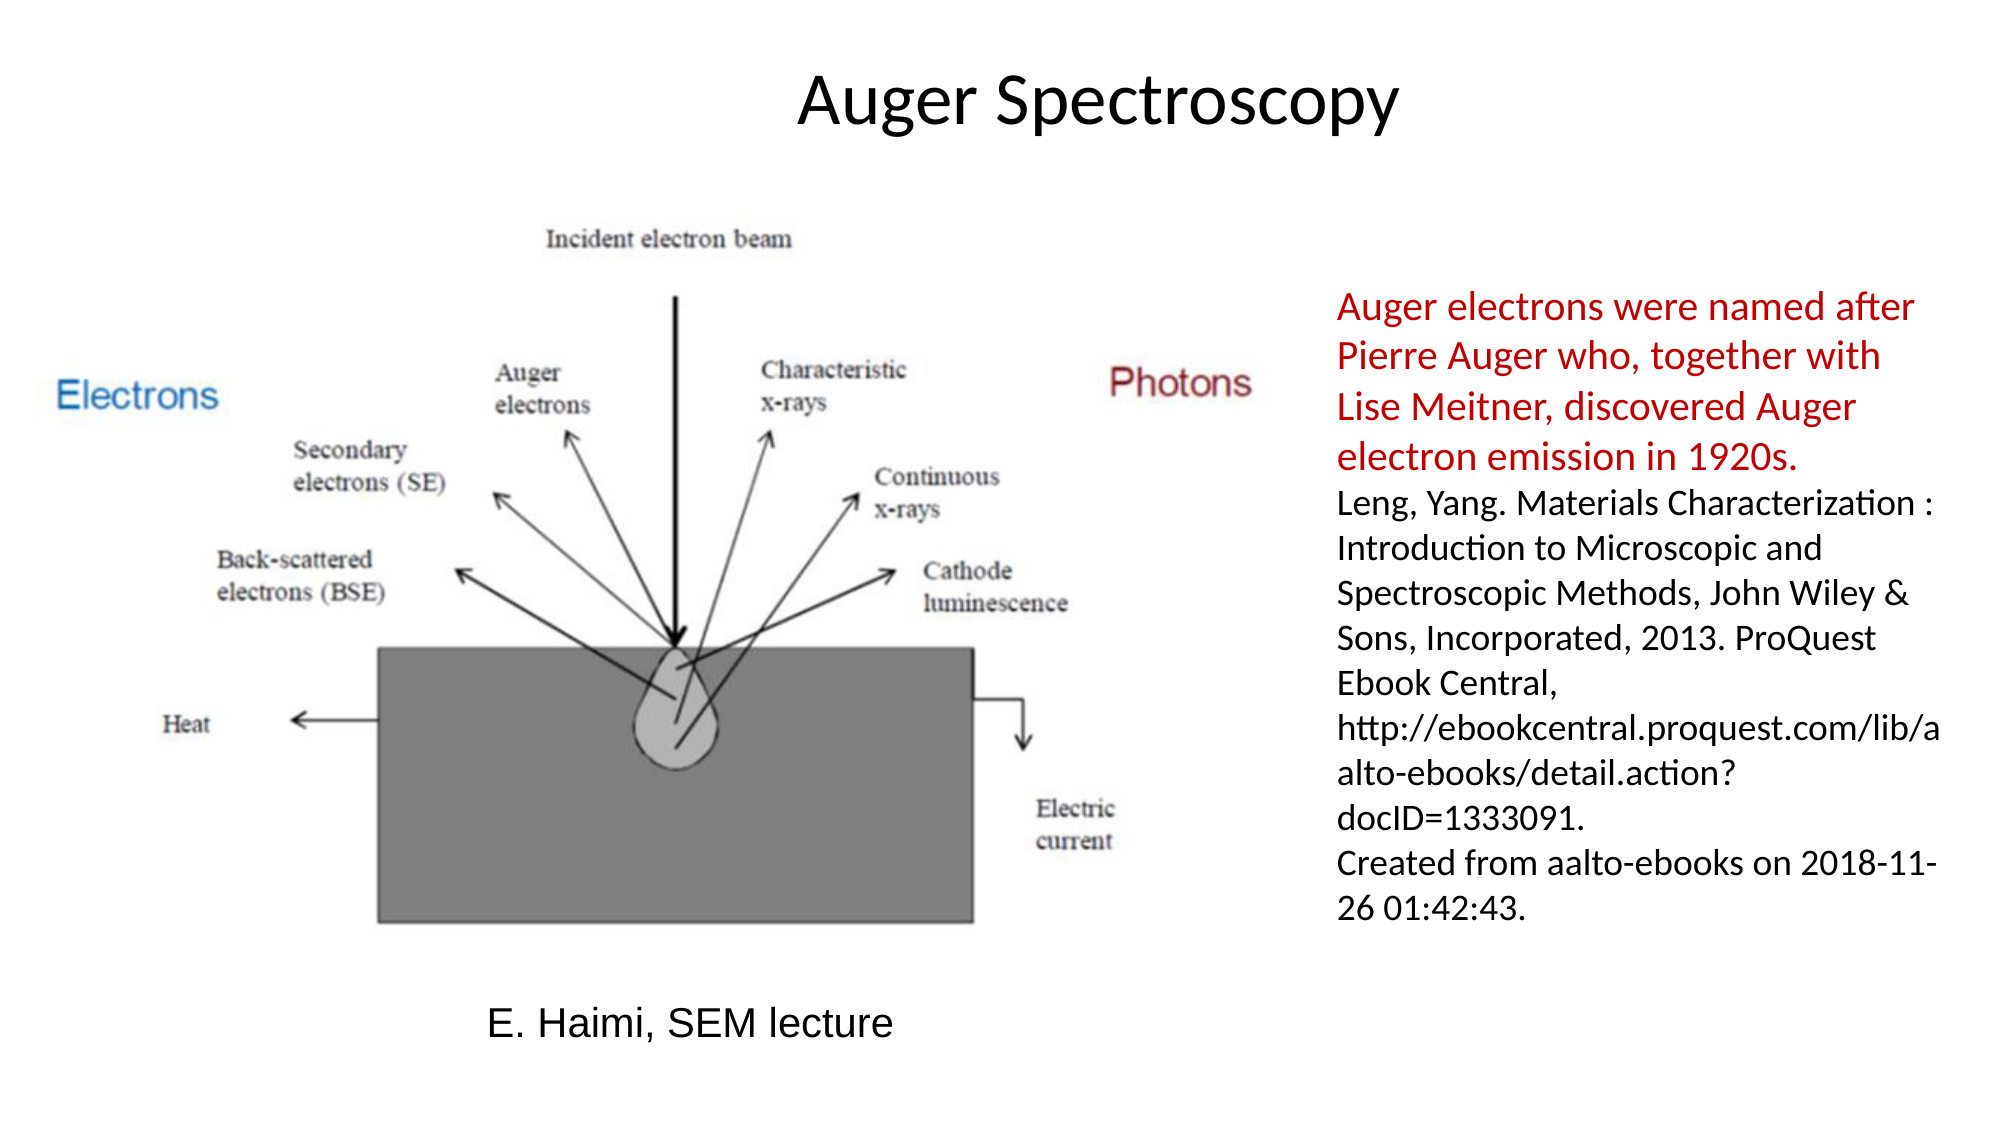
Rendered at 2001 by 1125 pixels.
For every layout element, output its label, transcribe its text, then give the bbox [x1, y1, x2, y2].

picture [12, 211, 1270, 971]
text_box Auger electrons were named after Pierre Auger who, together with Lise Meitner, discovered Auger electron emission in 1920s. Leng, Yang. Materials Characterization : Introduction to Microscopic and Spectroscopic Methods, John Wiley & Sons, Incorporated, 2013. ProQuest Ebook Central, http://ebookcentral.proquest.com/lib/aalto-ebooks/detail.action?docID=1333091. Created from aalto-ebooks on 2018-11-26 01:42:43. [1322, 270, 1967, 936]
text_box Auger Spectroscopy [783, 42, 1417, 147]
text_box E. Haimi, SEM lecture [471, 988, 910, 1054]
